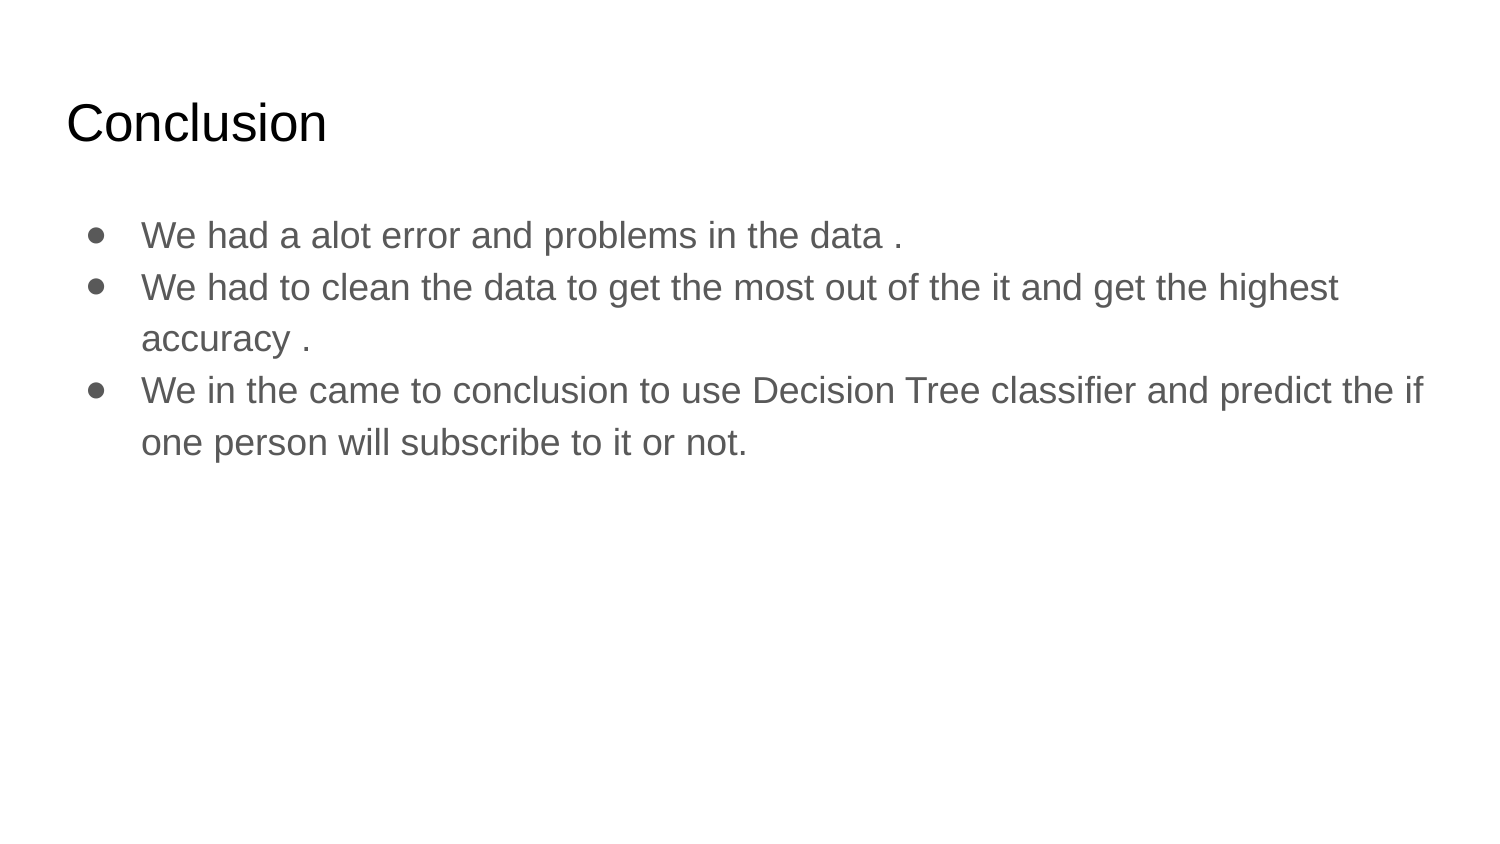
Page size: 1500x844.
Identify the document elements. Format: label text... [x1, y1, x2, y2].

title Conclusion [51, 72, 1449, 167]
list We had a alot error and problems in the data . We had to clean the data to get the most out of the it and get the highest accuracy . We in the came to conclusion to use Decision Tree classifier and predict the if one person will subscribe to it or not. [51, 189, 1449, 750]
